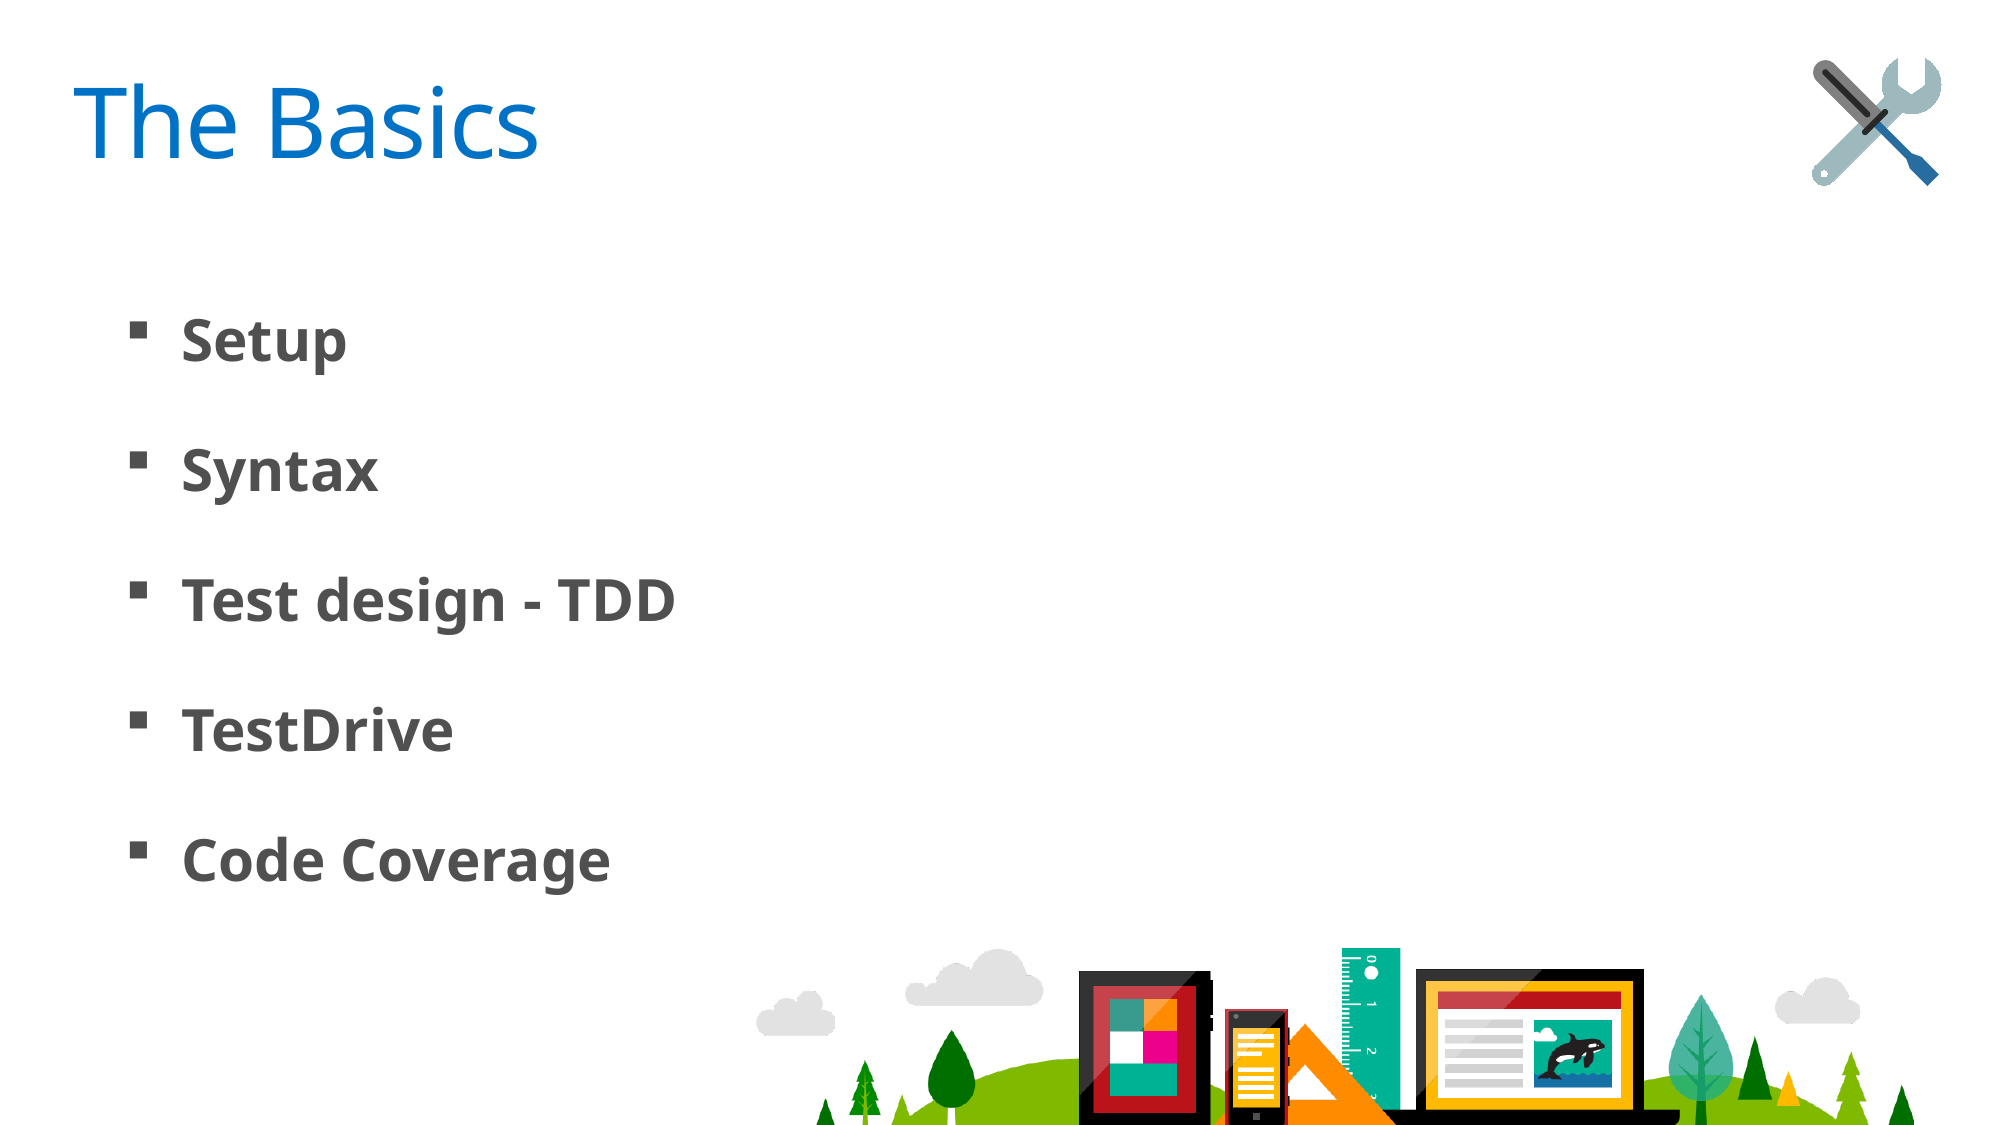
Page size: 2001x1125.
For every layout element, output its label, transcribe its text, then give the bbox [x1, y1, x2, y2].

title The Basics [58, 58, 1942, 206]
text_box Setup Syntax Test design - TDD TestDrive Code Coverage [110, 260, 976, 901]
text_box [1812, 58, 1942, 187]
